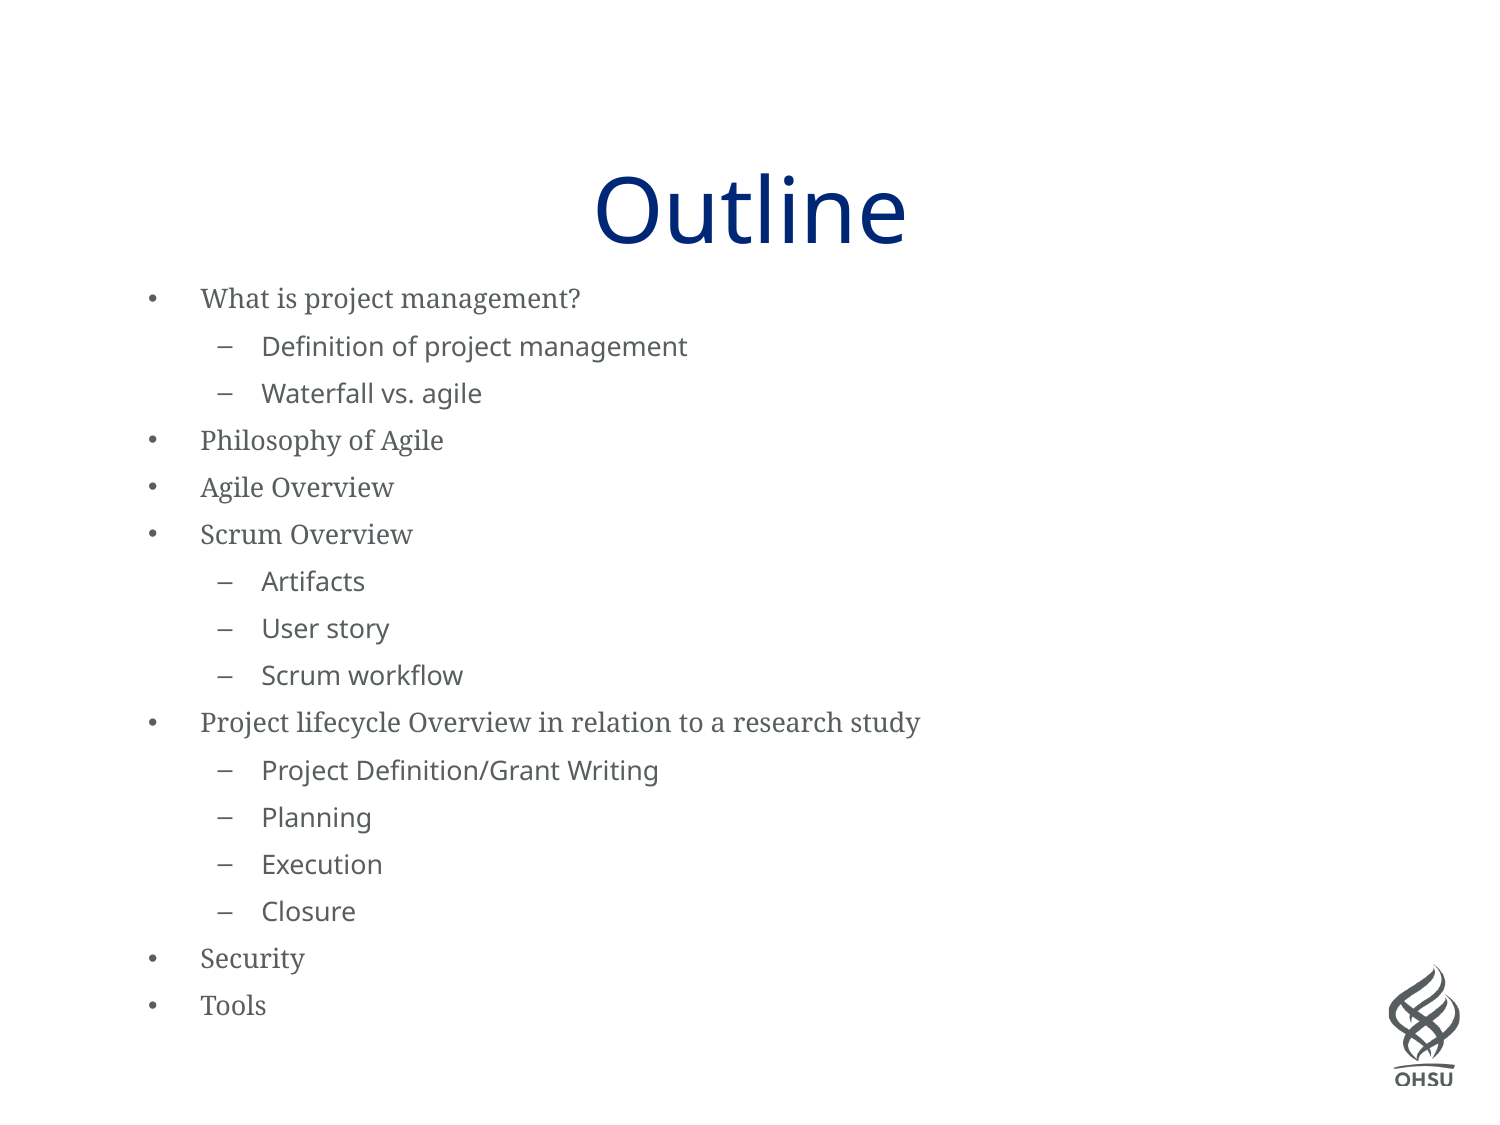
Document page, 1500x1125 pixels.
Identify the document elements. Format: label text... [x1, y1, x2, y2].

title Outline [133, 113, 1369, 264]
list What is project management? Definition of project management Waterfall vs. agile Philosophy of Agile Agile Overview Scrum Overview Artifacts User story Scrum workflow Project lifecycle Overview in relation to a research study Project Definition/Grant Writing Planning Execution Closure Security Tools [133, 264, 1369, 1037]
